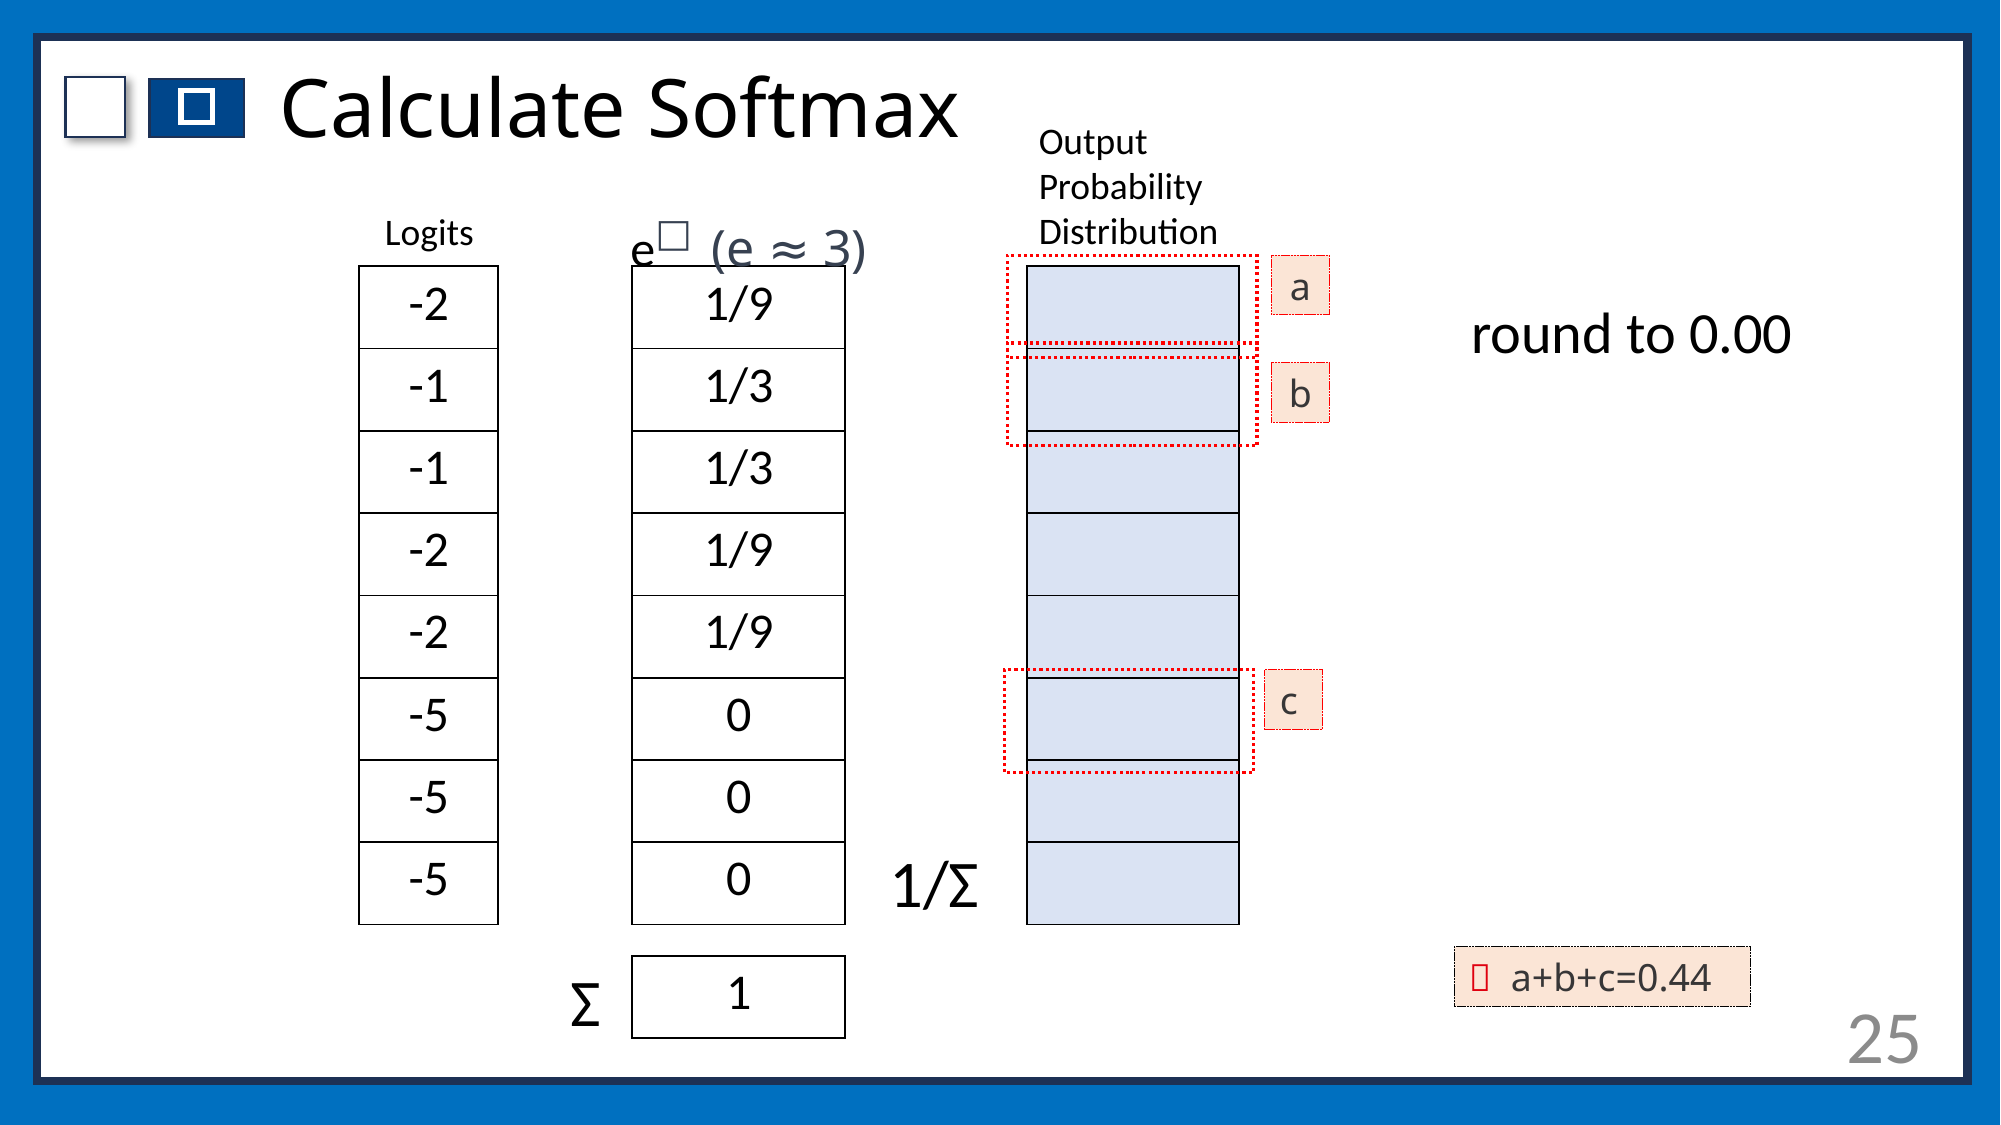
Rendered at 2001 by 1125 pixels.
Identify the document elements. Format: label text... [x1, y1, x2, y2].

table_cell -5 [360, 843, 497, 924]
text_box round to 0.00 [1456, 287, 1808, 373]
text_box Logits [370, 200, 489, 261]
text_box [1006, 342, 1258, 447]
table_cell -1 [360, 432, 497, 512]
text_box 🔑 a+b+c=0.44 [1454, 946, 1751, 1007]
text_box [1003, 669, 1255, 773]
table_cell [1028, 773, 1238, 841]
title Calculate Softmax [265, 59, 1863, 163]
table_cell 0 [633, 843, 844, 924]
table_cell [1028, 446, 1238, 512]
table_cell 1/3 [633, 432, 844, 512]
table_cell -2 [360, 596, 497, 677]
table_cell -5 [360, 679, 497, 759]
text_box b [1271, 362, 1330, 423]
table_cell [1028, 596, 1238, 669]
text_box c [1264, 669, 1323, 730]
table_header -2 [360, 267, 497, 348]
text_box a [1271, 255, 1330, 315]
table_cell 1/3 [633, 349, 844, 430]
text_box e□ (e ≈ 3) [615, 192, 882, 288]
table_cell 0 [633, 761, 844, 841]
table_header 1 [633, 957, 844, 1037]
table_cell -1 [360, 349, 497, 430]
table_cell -5 [360, 761, 497, 841]
table_cell -2 [360, 514, 497, 595]
table_cell 1/9 [633, 596, 844, 677]
slide_number 25 [1750, 969, 1938, 1099]
text_box Σ [555, 952, 613, 1047]
table_cell 1/9 [633, 514, 844, 595]
table_cell [1028, 514, 1238, 595]
text_box [1006, 254, 1258, 343]
table_cell 0 [633, 679, 844, 759]
text_box Output Probability Distribution [1024, 109, 1321, 260]
table_cell [1028, 843, 1238, 924]
text_box 1/Σ [874, 833, 1024, 928]
table_header 1/9 [633, 288, 844, 348]
